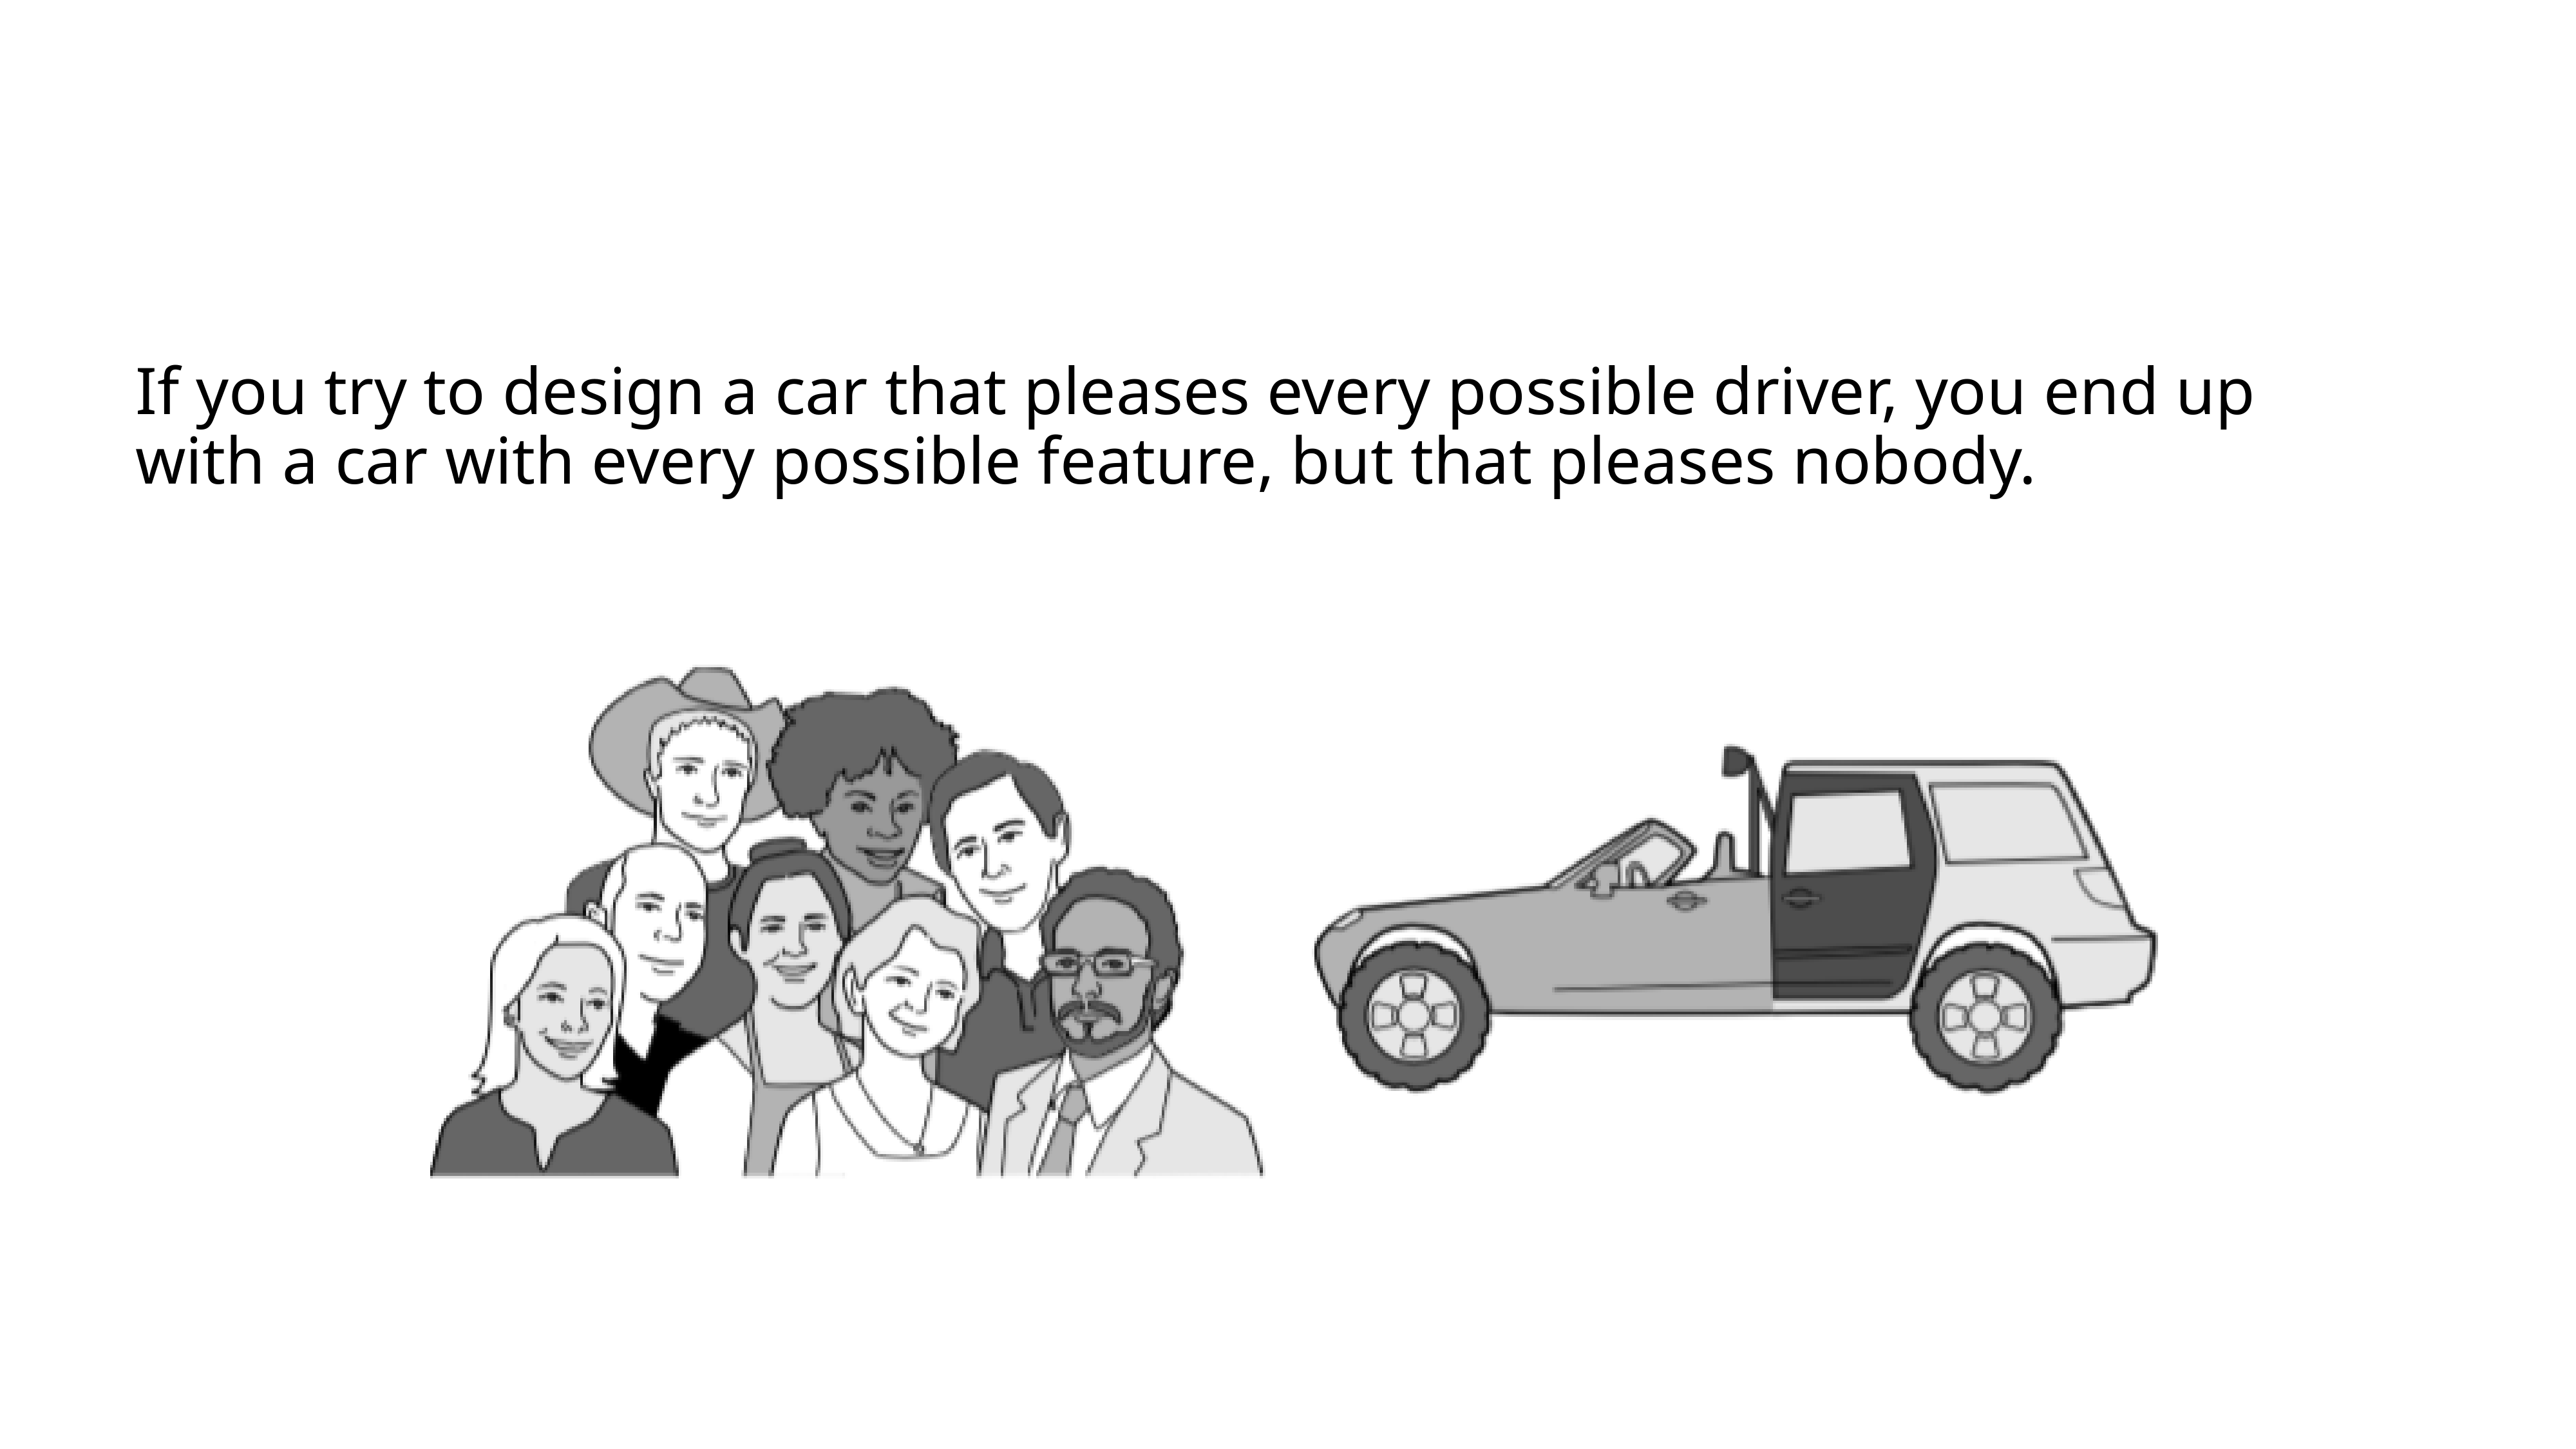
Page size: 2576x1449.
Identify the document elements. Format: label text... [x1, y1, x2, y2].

picture [414, 583, 2224, 1187]
text_box If you try to design a car that pleases every possible driver, you end up with a car with every possible feature, but that pleases nobody. [130, 354, 2400, 504]
